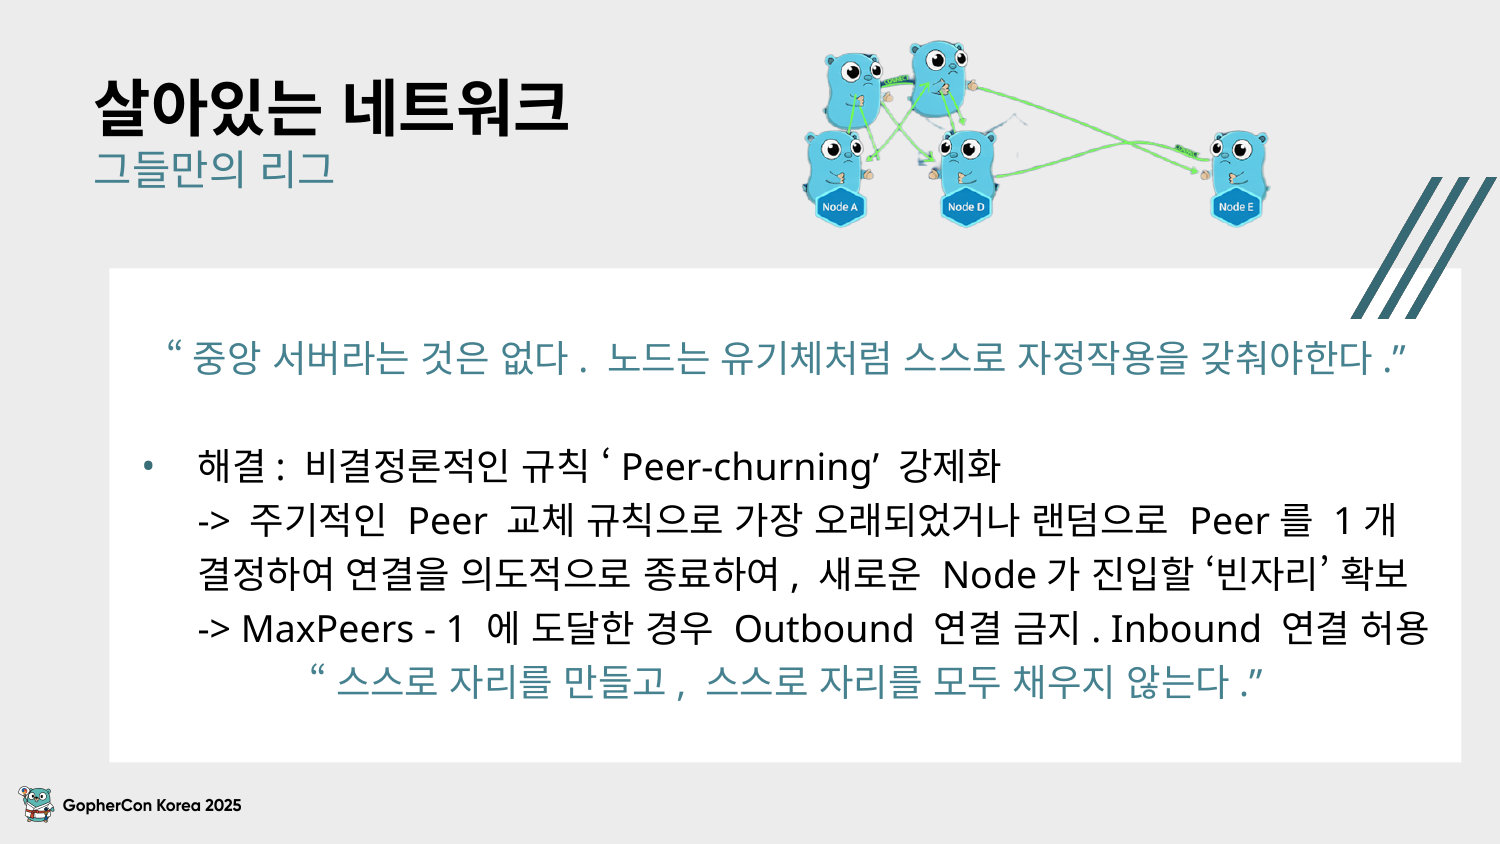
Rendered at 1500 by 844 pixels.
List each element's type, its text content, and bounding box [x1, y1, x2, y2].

list “중앙 서버라는 것은 없다. 노드는 유기체처럼 스스로 자정작용을 갖춰야한다.” 해결: 비결정론적인 규칙 ‘Peer-churning’ 강제화 -> 주기적인 Peer 교체 규칙으로 가장 오래되었거나 랜덤으로 Peer를 1개 결정하여 연결을 의도적으로 종료하여, 새로운 Node가 진입할 ‘빈자리’ 확보 -> MaxPeers - 1 에 도달한 경우 Outbound 연결 금지. Inbound 연결 허용 “스스로 자리를 만들고, 스스로 자리를 모두 채우지 않는다.” [111, 268, 1461, 762]
picture [790, 35, 1279, 248]
picture [1349, 177, 1497, 319]
picture [15, 780, 241, 826]
title 살아있는 네트워크 그들만의 리그 [93, 68, 785, 216]
